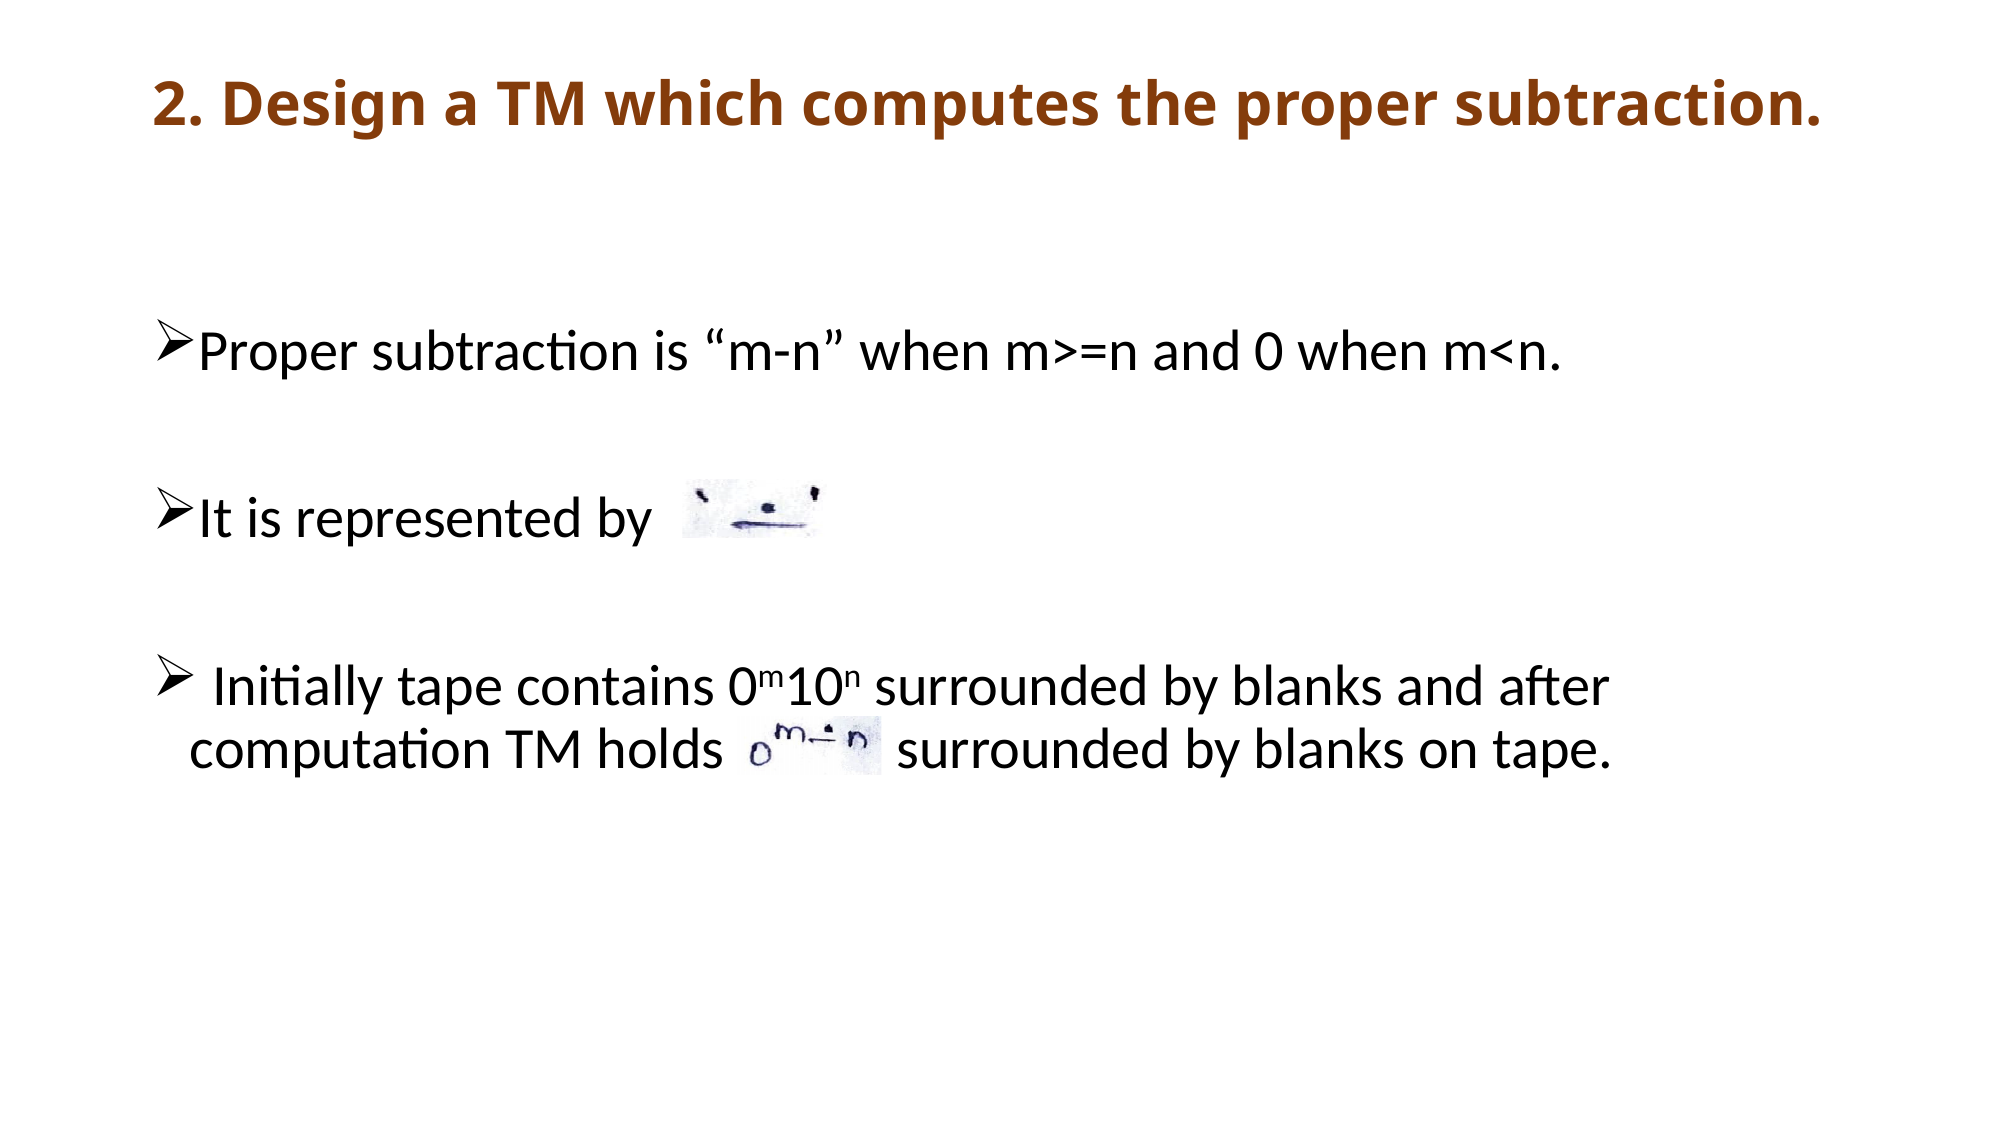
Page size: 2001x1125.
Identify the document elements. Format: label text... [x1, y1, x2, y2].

list Proper subtraction is “m-n” when m>=n and 0 when m<n. It is represented by Initially tape contains 0m10n surrounded by blanks and after computation TM holds surrounded by blanks on tape. [137, 221, 1863, 1011]
picture [682, 479, 827, 538]
picture [736, 716, 882, 775]
title 2. Design a TM which computes the proper subtraction. [137, 59, 1863, 153]
